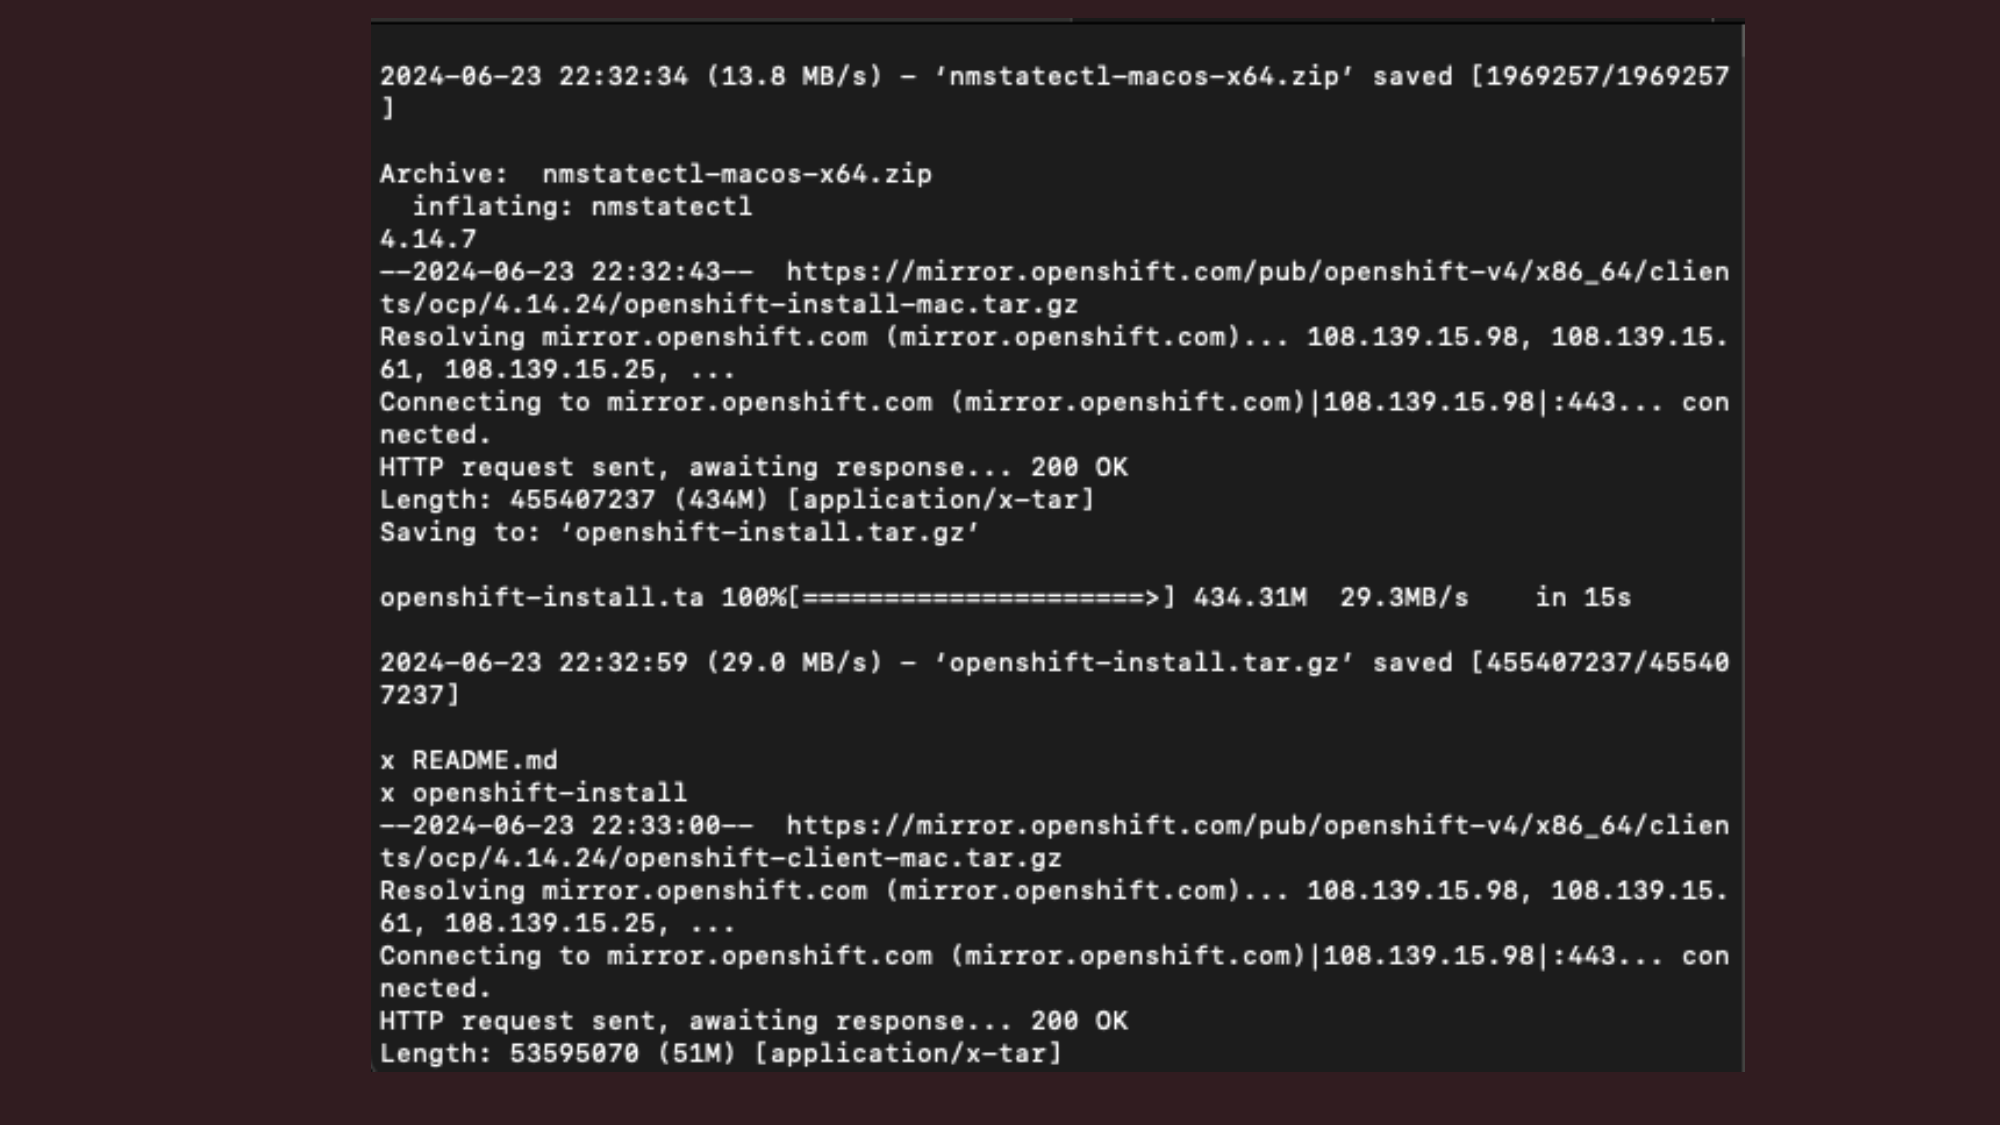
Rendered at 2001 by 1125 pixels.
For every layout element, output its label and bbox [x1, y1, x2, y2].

picture [371, 18, 1746, 1072]
